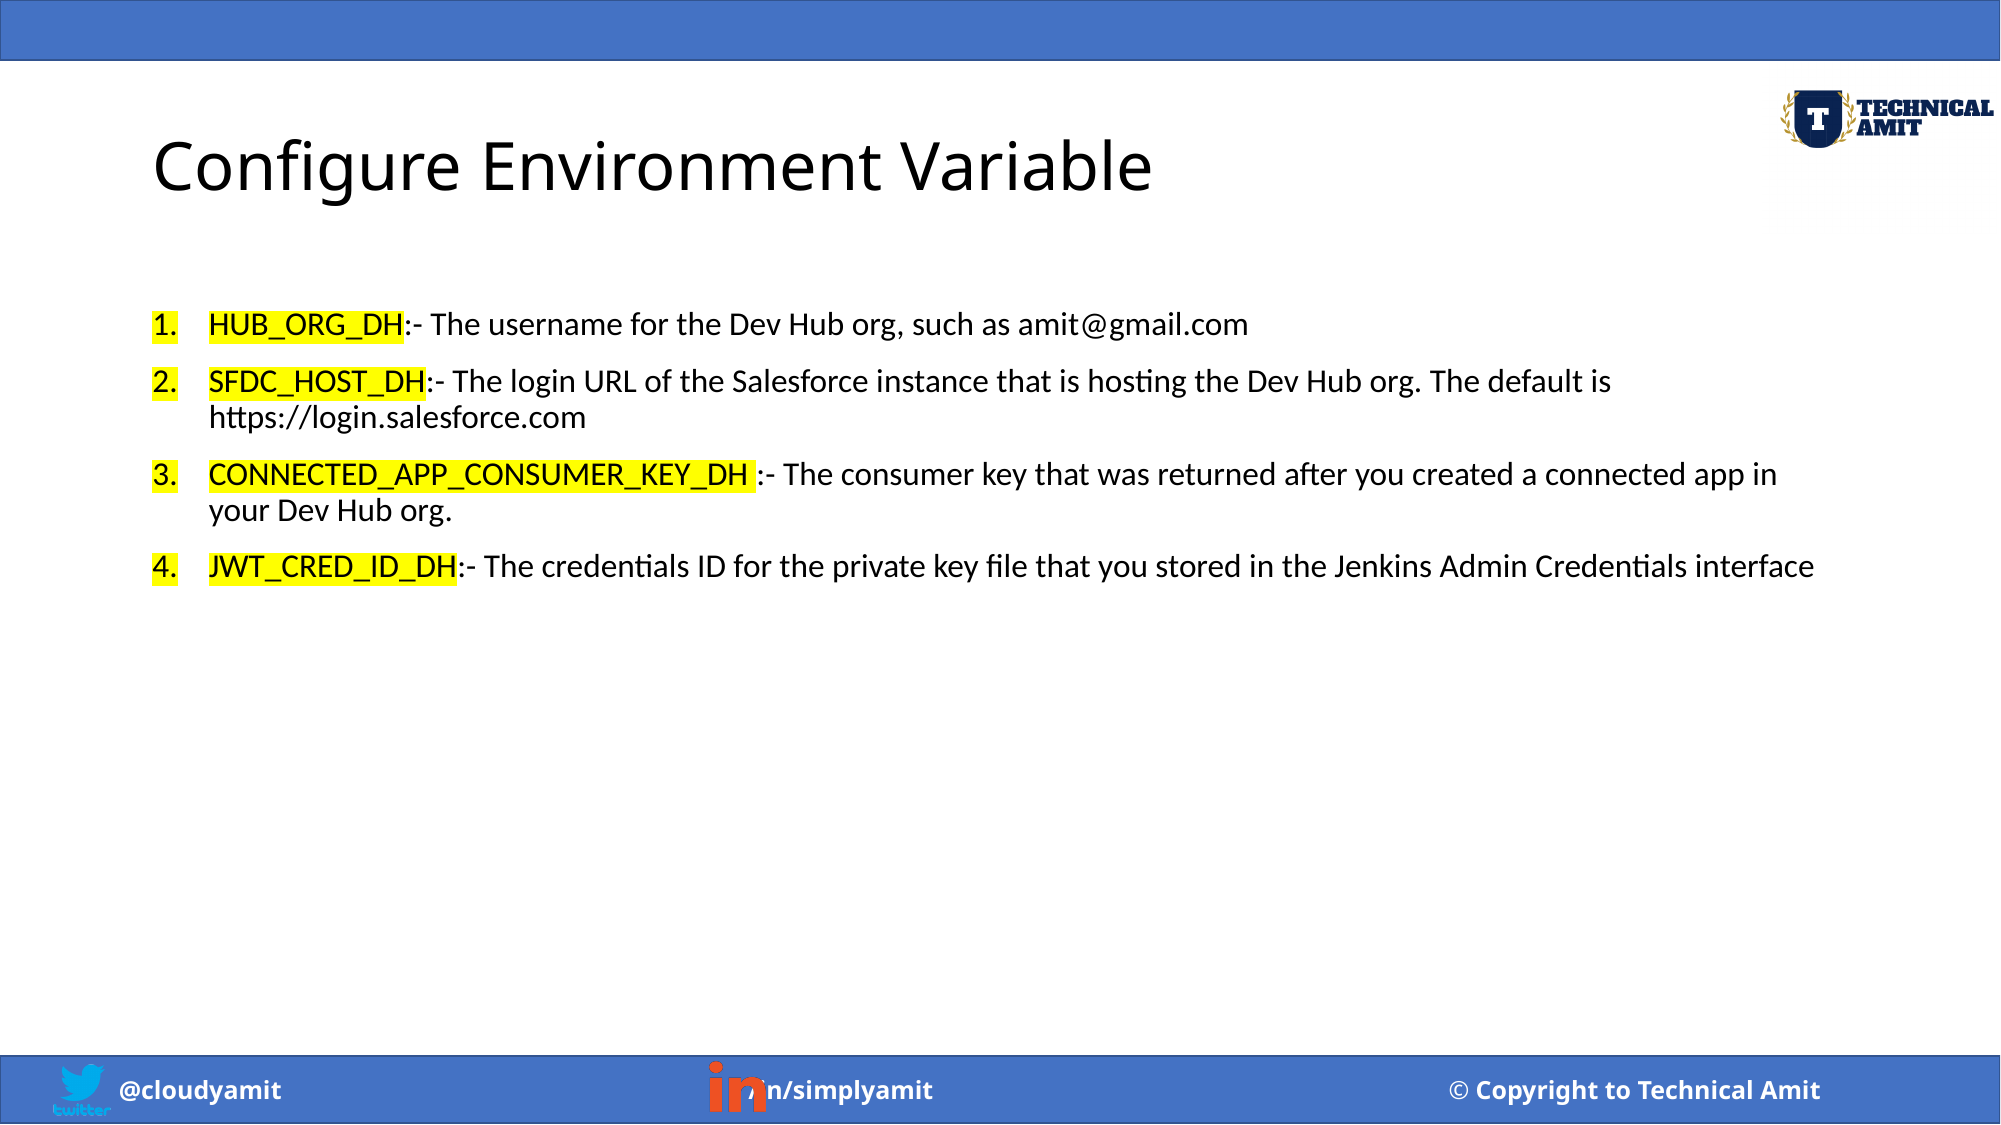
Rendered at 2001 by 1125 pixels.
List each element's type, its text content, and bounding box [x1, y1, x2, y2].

picture [47, 1061, 117, 1118]
title Configure Environment Variable [137, 59, 1863, 278]
list HUB_ORG_DH:- The username for the Dev Hub org, such as amit@gmail.com SFDC_HOST_DH:- The login URL of the Salesforce instance that is hosting the Dev Hub org. The default is https://login.salesforce.com CONNECTED_APP_CONSUMER_KEY_DH :- The consumer key that was returned after you created a connected app in your Dev Hub org. JWT_CRED_ID_DH:- The credentials ID for the private key file that you stored in the Jenkins Admin Credentials interface [137, 299, 1863, 1014]
picture [709, 1061, 766, 1112]
picture [1863, 61, 1997, 234]
